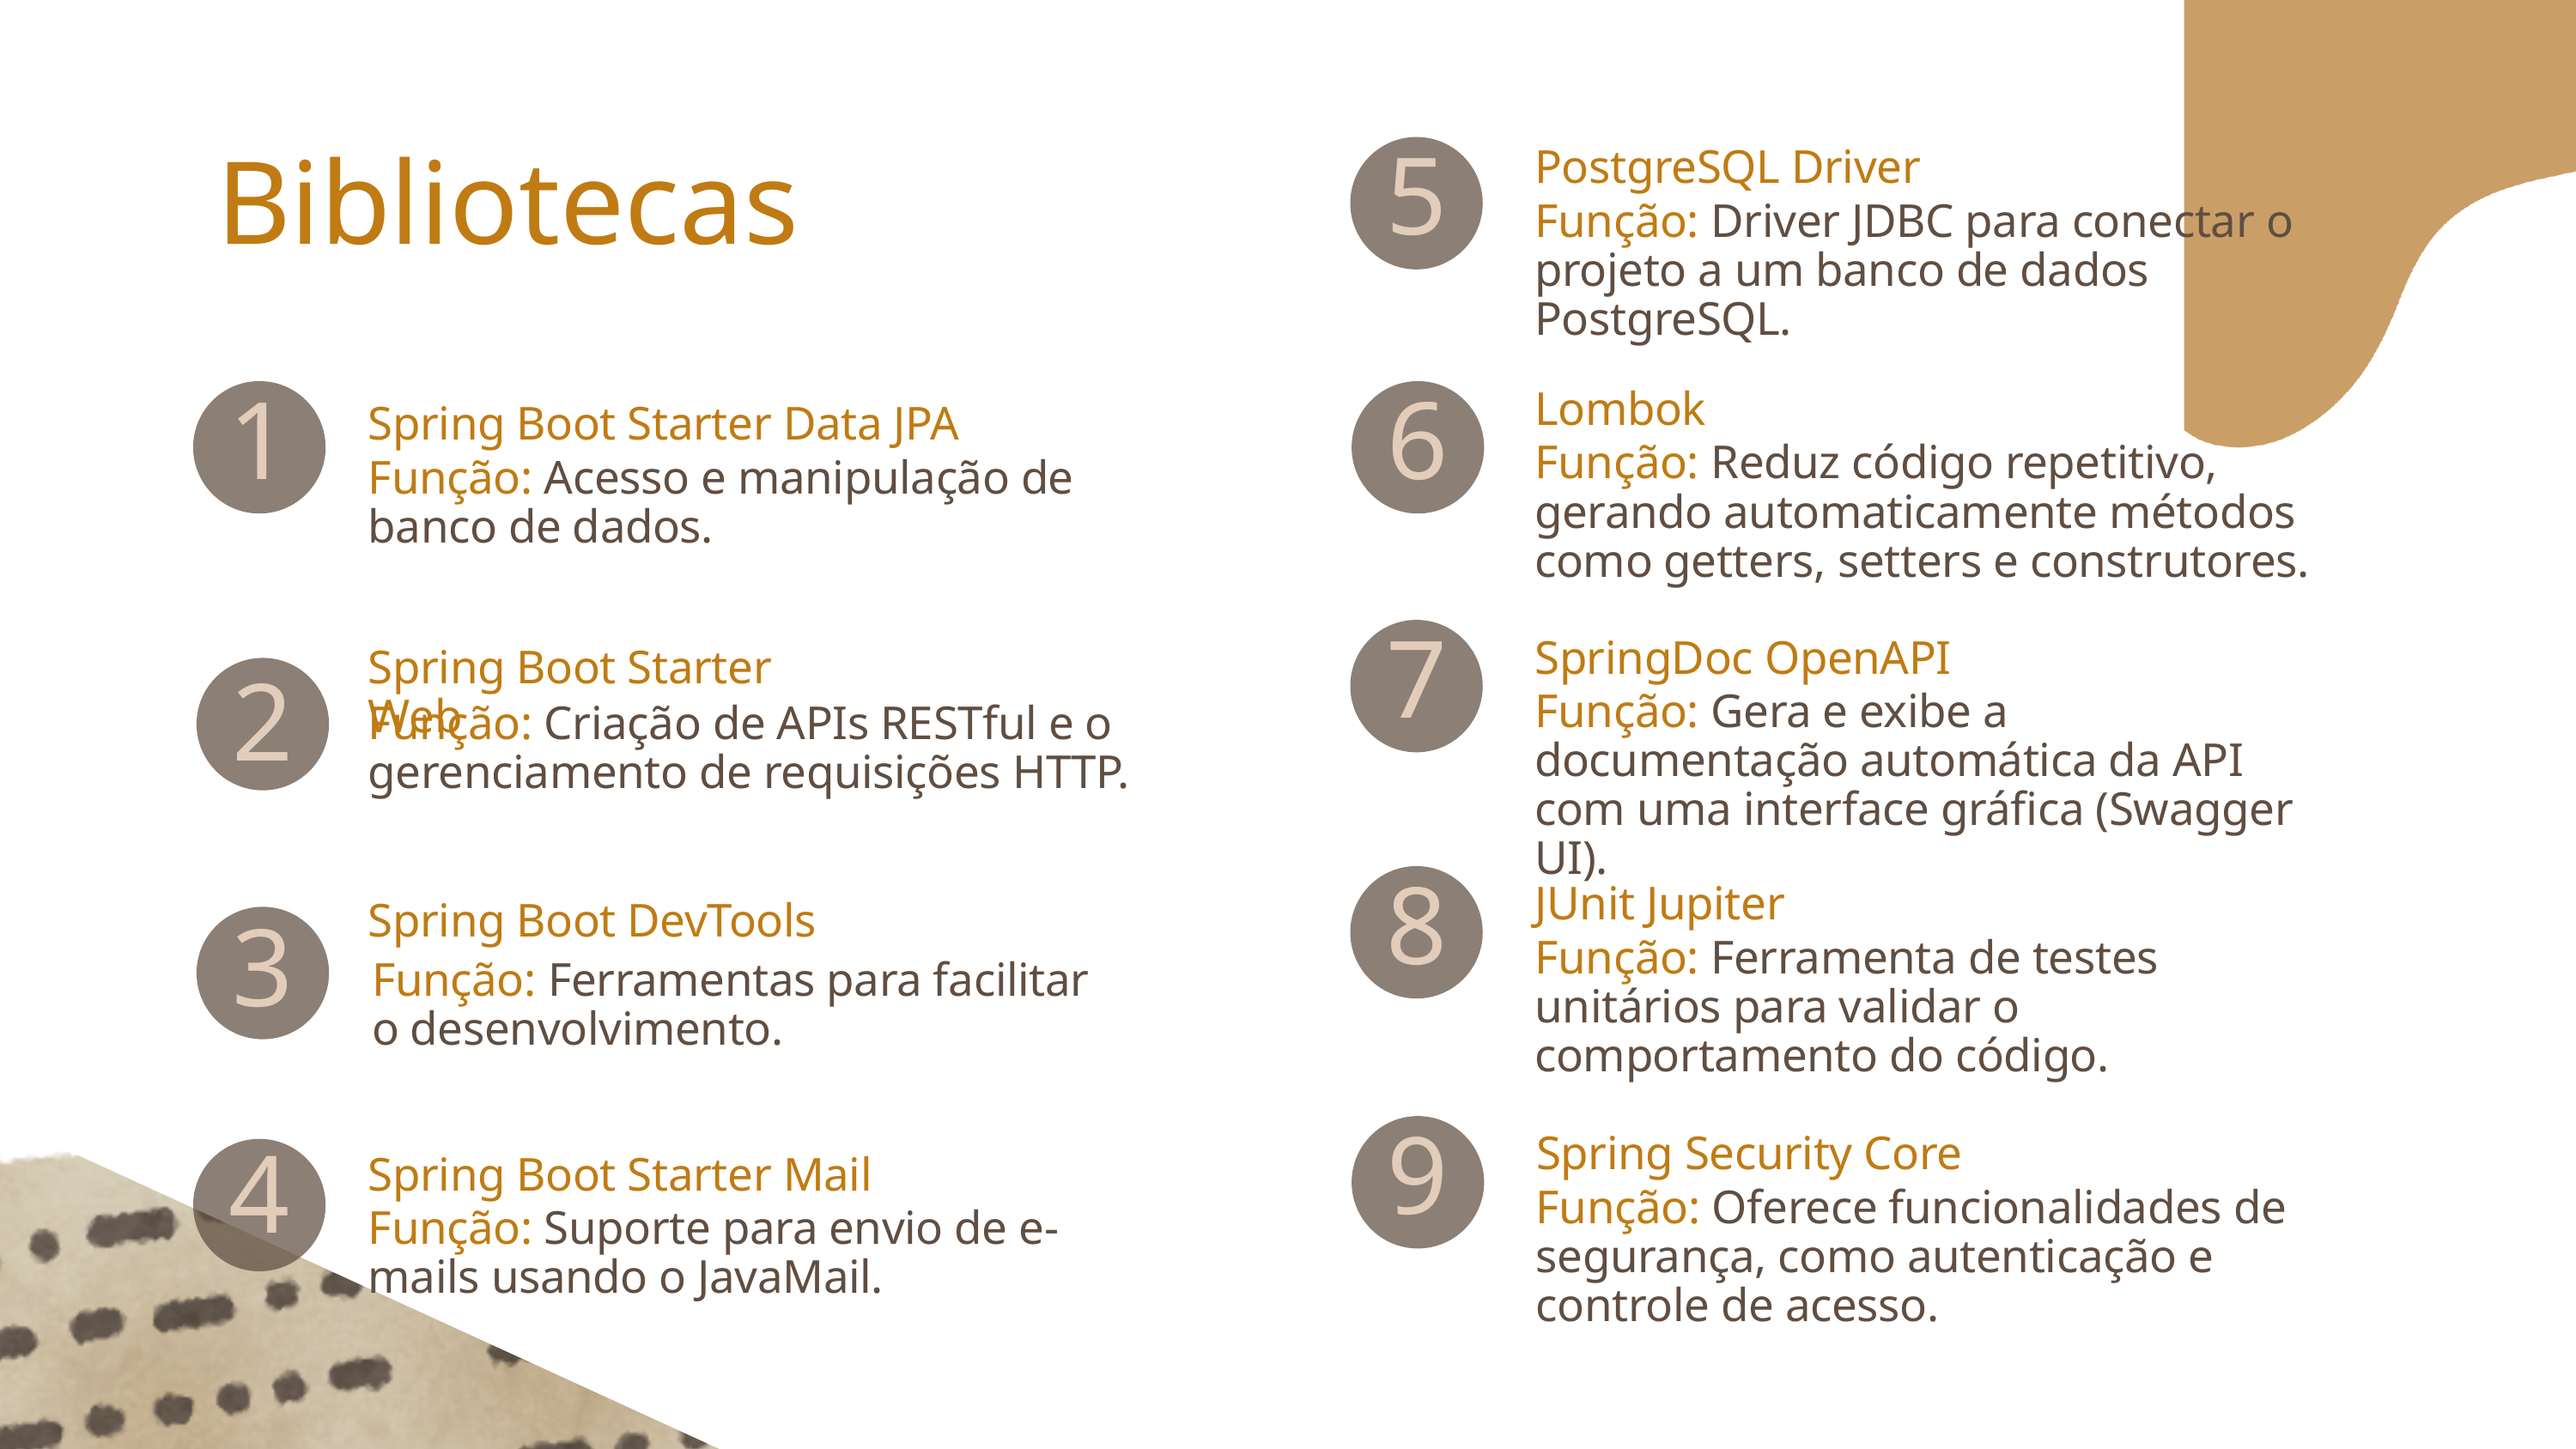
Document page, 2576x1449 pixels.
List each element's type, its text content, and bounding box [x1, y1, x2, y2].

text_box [192, 380, 326, 514]
text_box Função: Reduz código repetitivo, gerando automaticamente métodos como getters, setters e construtores. [1534, 439, 2368, 586]
text_box [2184, 0, 2576, 448]
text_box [192, 1138, 326, 1272]
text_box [196, 658, 330, 791]
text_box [1350, 865, 1483, 999]
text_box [1351, 380, 1485, 514]
text_box JUnit Jupiter [1534, 880, 2142, 930]
text_box Função: Suporte para envio de e-mails usando o JavaMail. [368, 1204, 1157, 1303]
text_box Função: Gera e exibe a documentação automática da API com uma interface gráfica (Swagger UI). [1534, 687, 2324, 884]
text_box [1350, 619, 1483, 753]
text_box Spring Boot DevTools [368, 896, 817, 946]
text_box SpringDoc OpenAPI [1534, 634, 2142, 683]
text_box Função: Ferramenta de testes unitários para validar o comportamento do código. [1534, 933, 2324, 1082]
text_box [1350, 136, 1483, 270]
text_box [0, 1119, 720, 1449]
text_box PostgreSQL Driver [1534, 143, 2142, 193]
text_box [196, 906, 330, 1040]
text_box Bibliotecas [216, 143, 1157, 268]
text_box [1351, 1115, 1485, 1249]
text_box Função: Criação de APIs RESTful e o gerenciamento de requisições HTTP. [368, 699, 1157, 797]
text_box Lombok [1534, 385, 2142, 434]
text_box Função: Driver JDBC para conectar o projeto a um banco de dados PostgreSQL. [1534, 197, 2368, 345]
text_box Spring Security Core [1536, 1130, 2143, 1179]
text_box Função: Acesso e manipulação de banco de dados. [368, 453, 1157, 552]
text_box Spring Boot Starter Data JPA [368, 399, 975, 450]
text_box Spring Boot Starter Web [368, 643, 872, 699]
text_box Função: Oferece funcionalidades de segurança, como autenticação e controle de acesso. [1536, 1183, 2368, 1331]
text_box Função: Ferramentas para facilitar o desenvolvimento. [372, 955, 1106, 1054]
text_box Spring Boot Starter Mail [368, 1150, 875, 1200]
